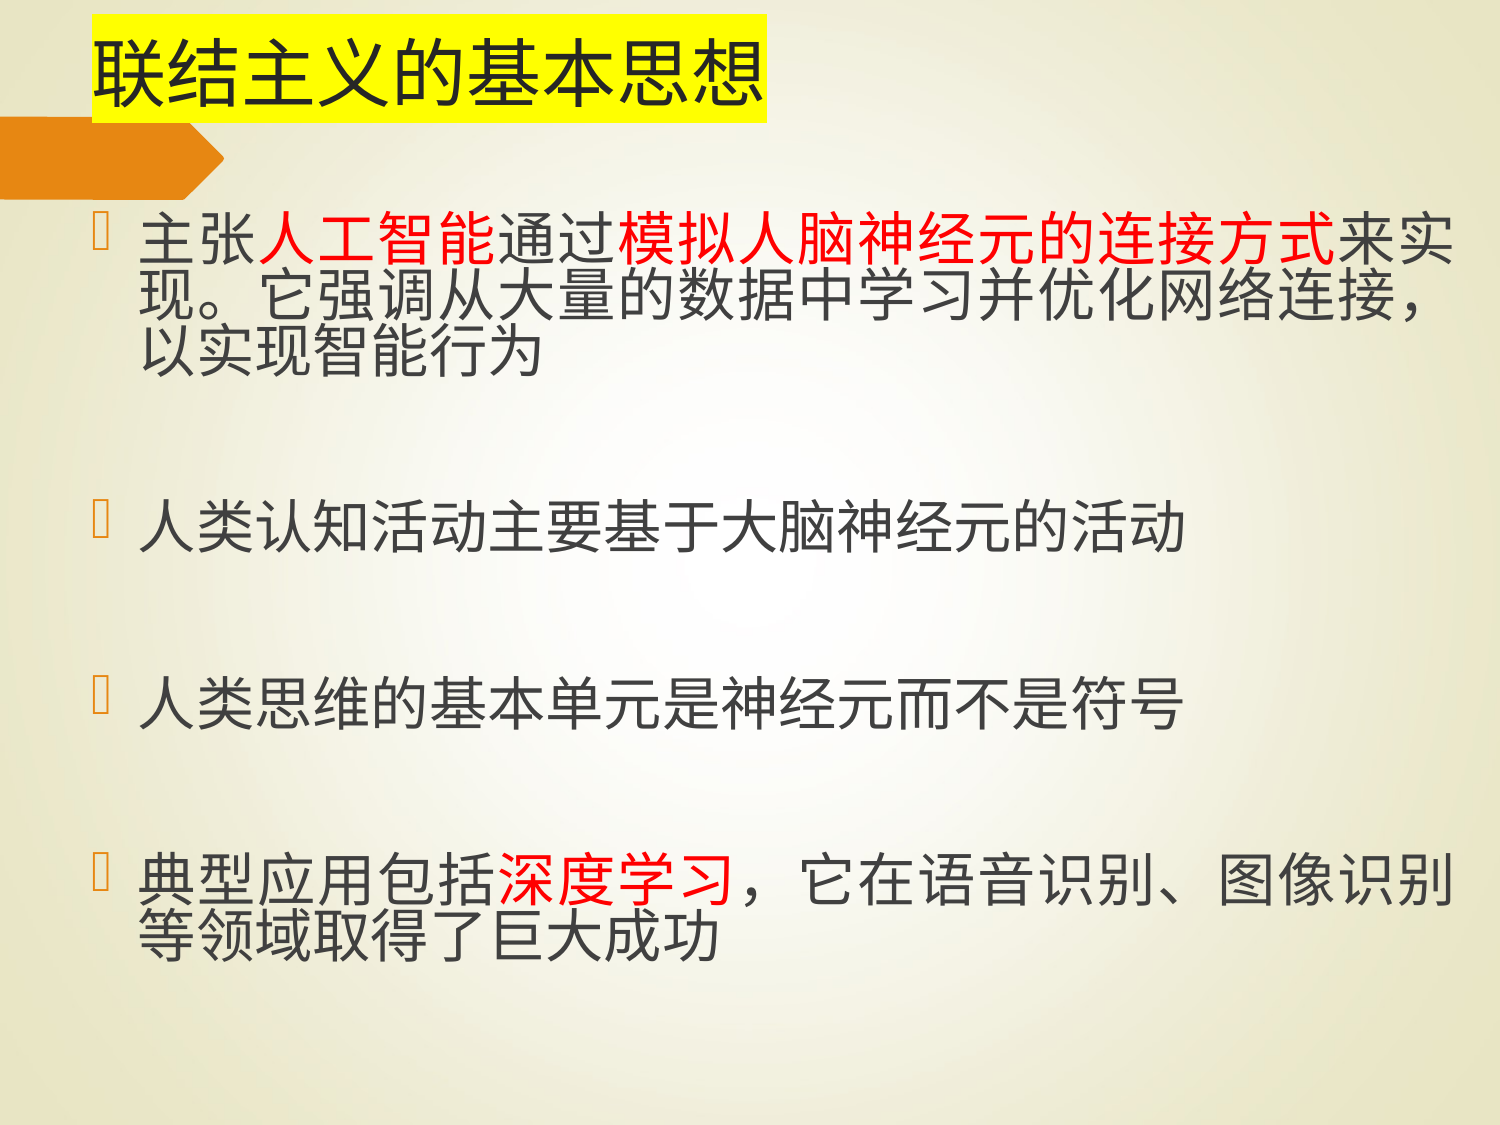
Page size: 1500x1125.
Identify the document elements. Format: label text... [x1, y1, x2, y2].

list 主张人工智能通过模拟人脑神经元的连接方式来实现。它强调从大量的数据中学习并优化网络连接，以实现智能行为 人类认知活动主要基于大脑神经元的活动 人类思维的基本单元是神经元而不是符号 典型应用包括深度学习，它在语音识别、图像识别等领域取得了巨大成功 [1, 208, 1471, 1089]
picture [0, 0, 1500, 1125]
title 联结主义的基本思想 [76, 19, 1158, 208]
